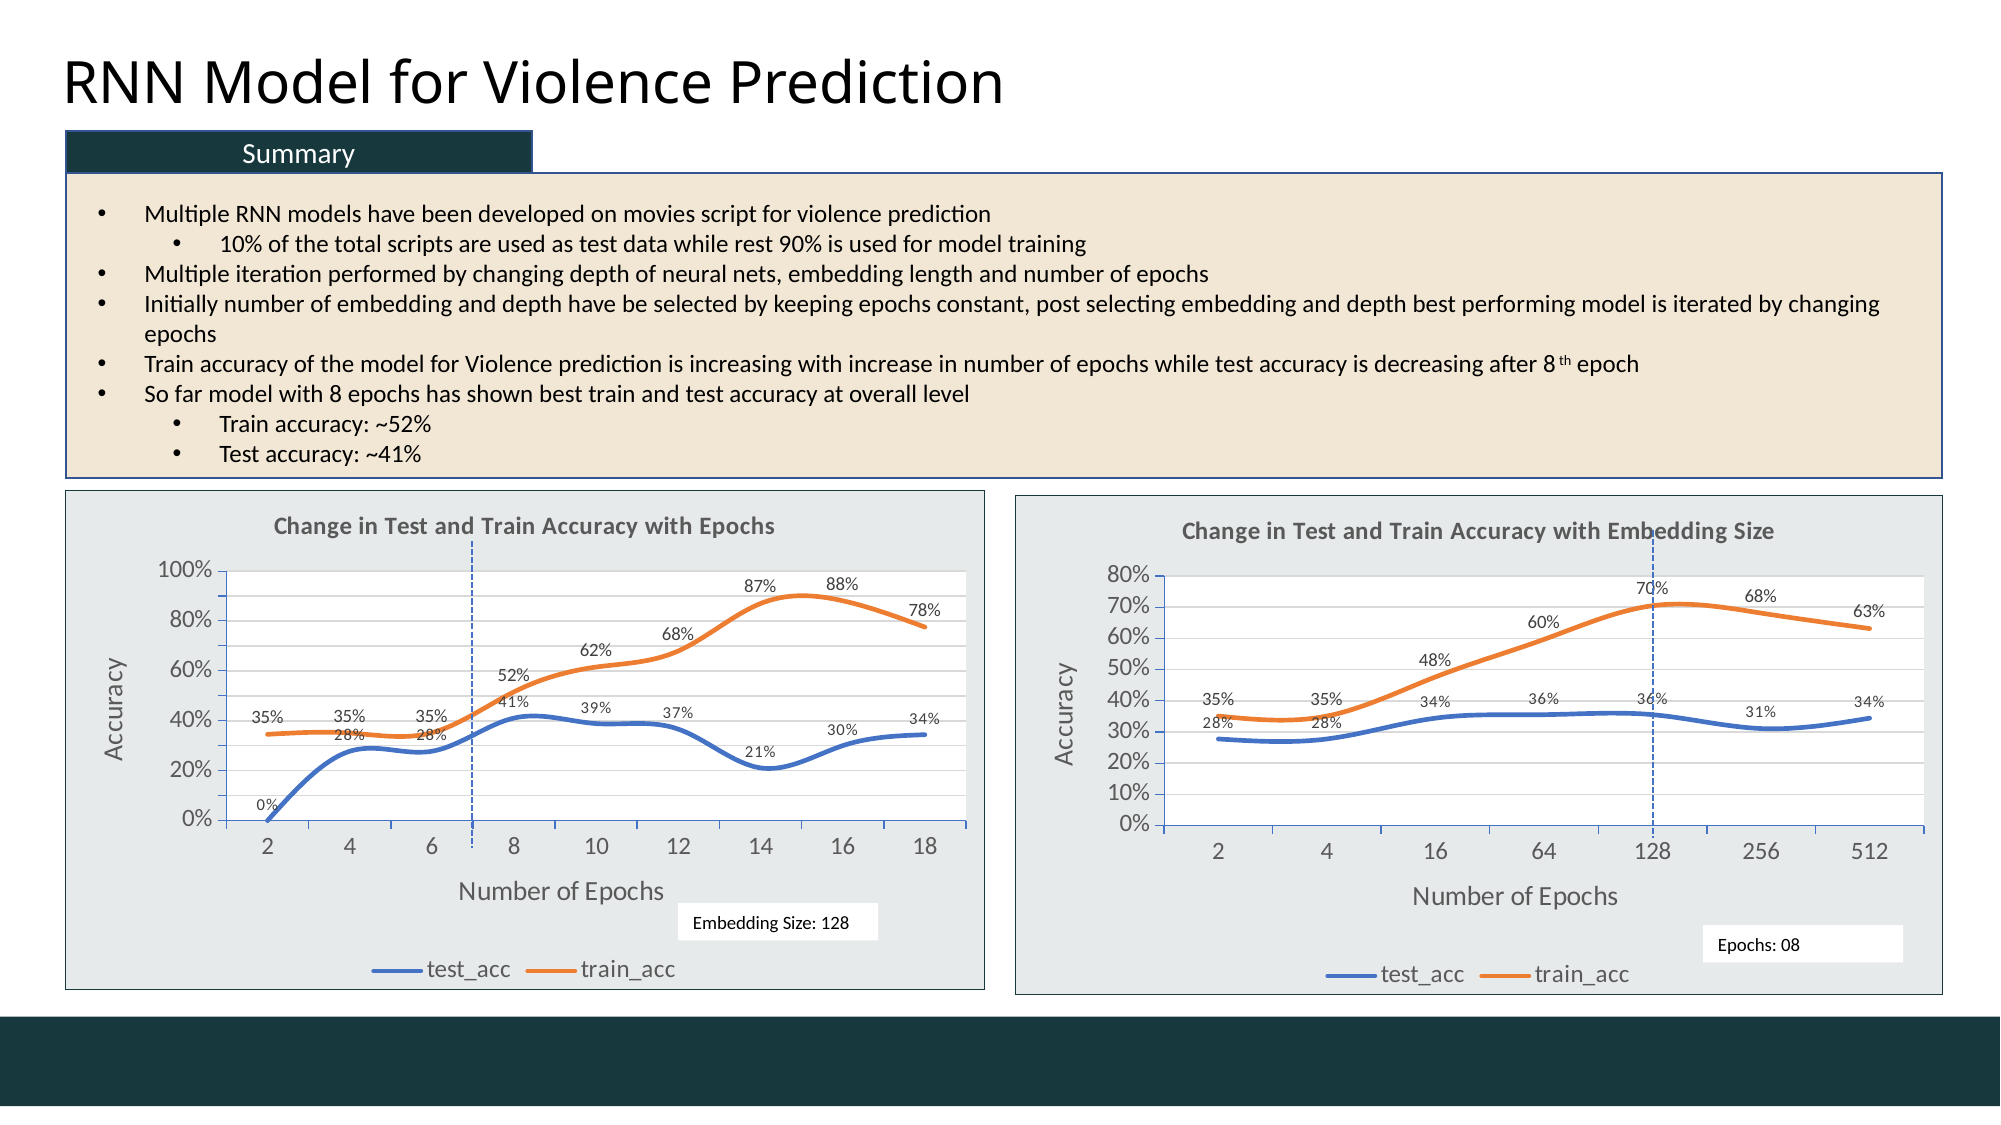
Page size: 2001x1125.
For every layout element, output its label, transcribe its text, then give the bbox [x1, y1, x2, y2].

text_box Summary [65, 130, 533, 174]
text_box [0, 1015, 2000, 1107]
text_box RNN Model for Violence Prediction [47, 34, 1943, 124]
chart [65, 490, 985, 990]
text_box Multiple RNN models have been developed on movies script for violence prediction 10% of the total scripts are used as test data while rest 90% is used for model training Multiple iteration performed by changing depth of neural nets, embedding length and number of epochs Initially number of embedding and depth have be selected by keeping epochs constant, post selecting embedding and depth best performing model is iterated by changing epochs Train accuracy of the model for Violence prediction is increasing with increase in number of epochs while test accuracy is decreasing after 8th epoch So far model with 8 epochs has shown best train and test accuracy at overall level Train accuracy: ~52% Test accuracy: ~41% [82, 190, 1916, 505]
text_box [65, 172, 1943, 479]
chart [1015, 495, 1943, 995]
